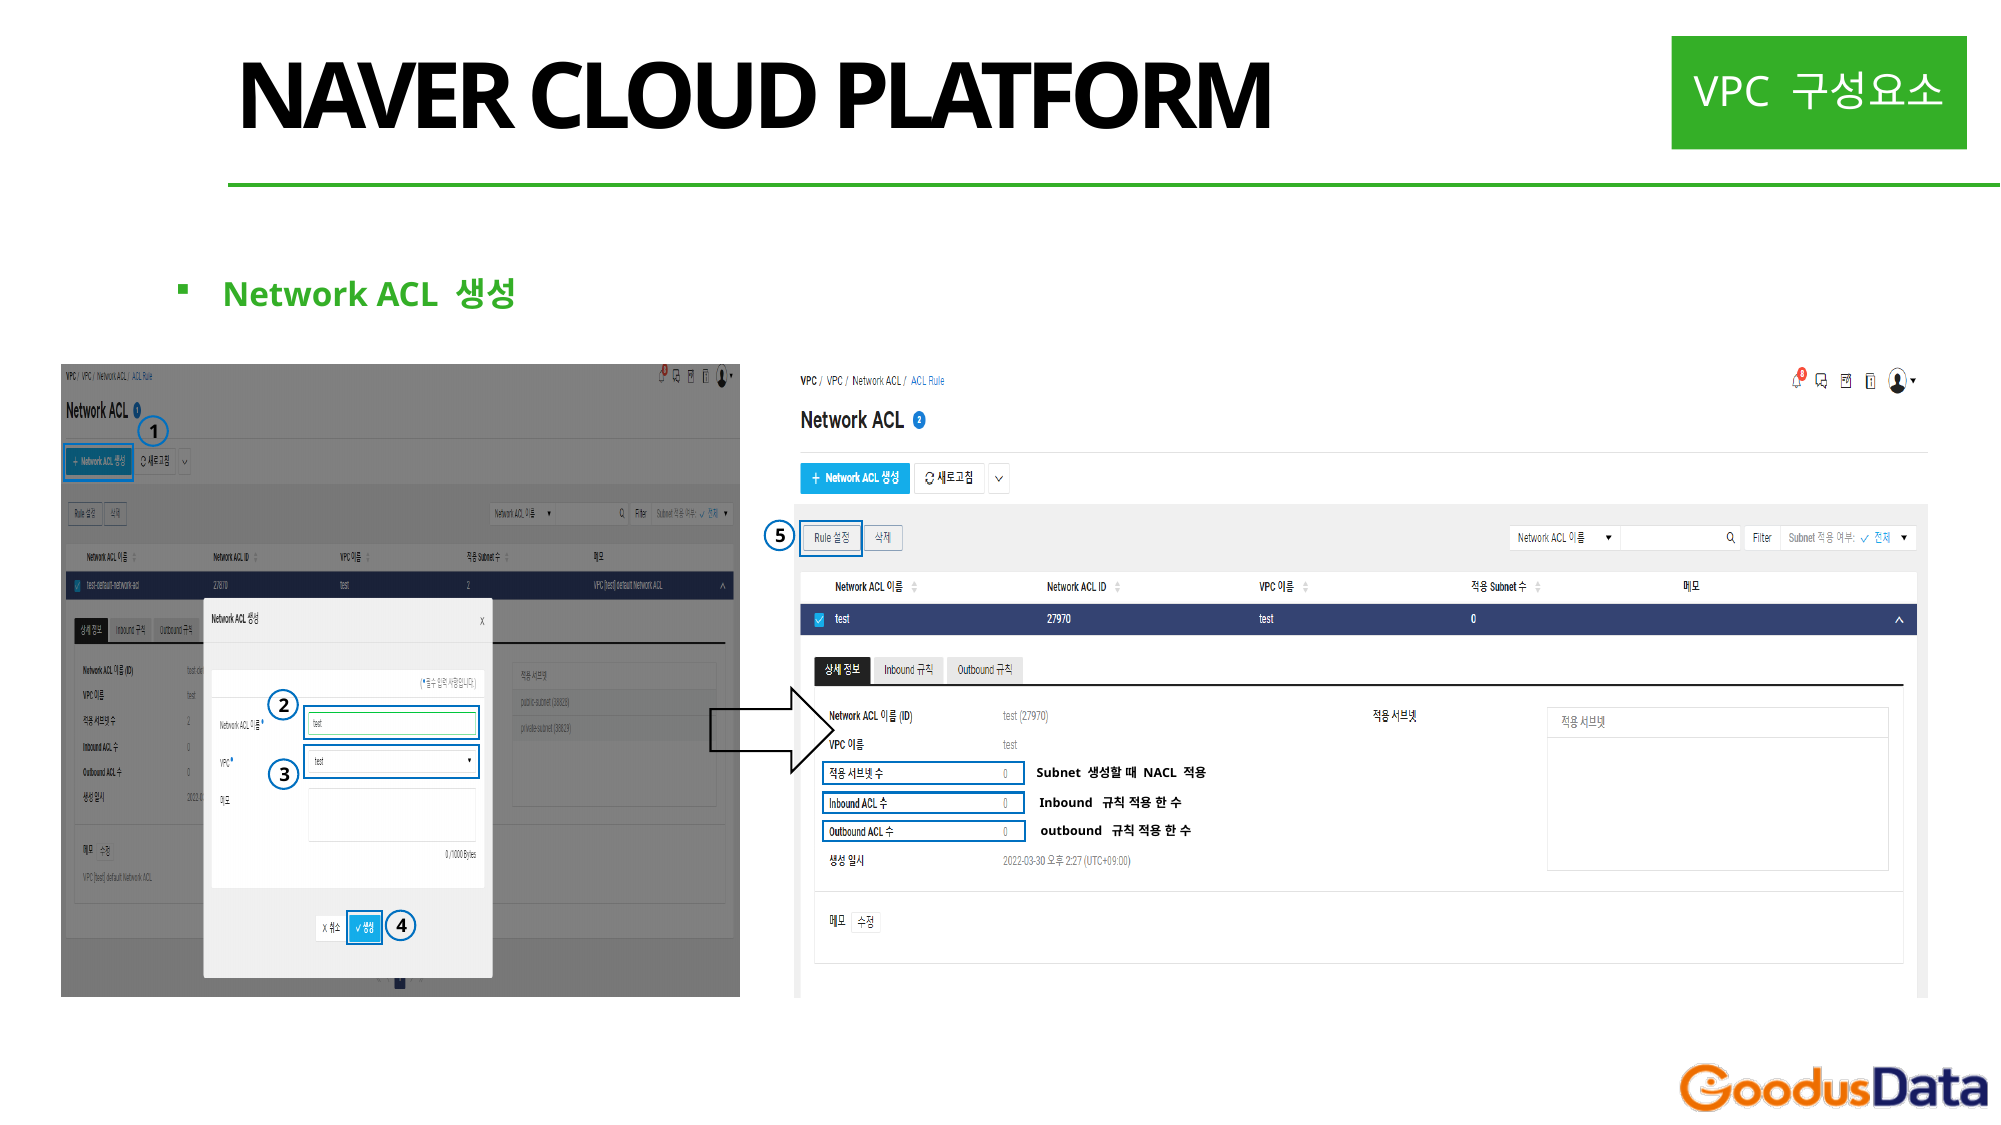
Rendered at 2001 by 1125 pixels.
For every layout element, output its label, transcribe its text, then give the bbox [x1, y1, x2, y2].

text_box [1671, 35, 1968, 150]
picture [61, 364, 740, 997]
text_box NAVER CLOUD PLATFORM [220, 29, 1311, 155]
text_box [740, 685, 794, 775]
picture [1671, 1048, 2000, 1125]
picture [794, 365, 1928, 998]
text_box 5 [763, 519, 794, 552]
text_box Network ACL 생성 [160, 265, 717, 321]
text_box VPC 구성요소 [1678, 57, 1960, 123]
